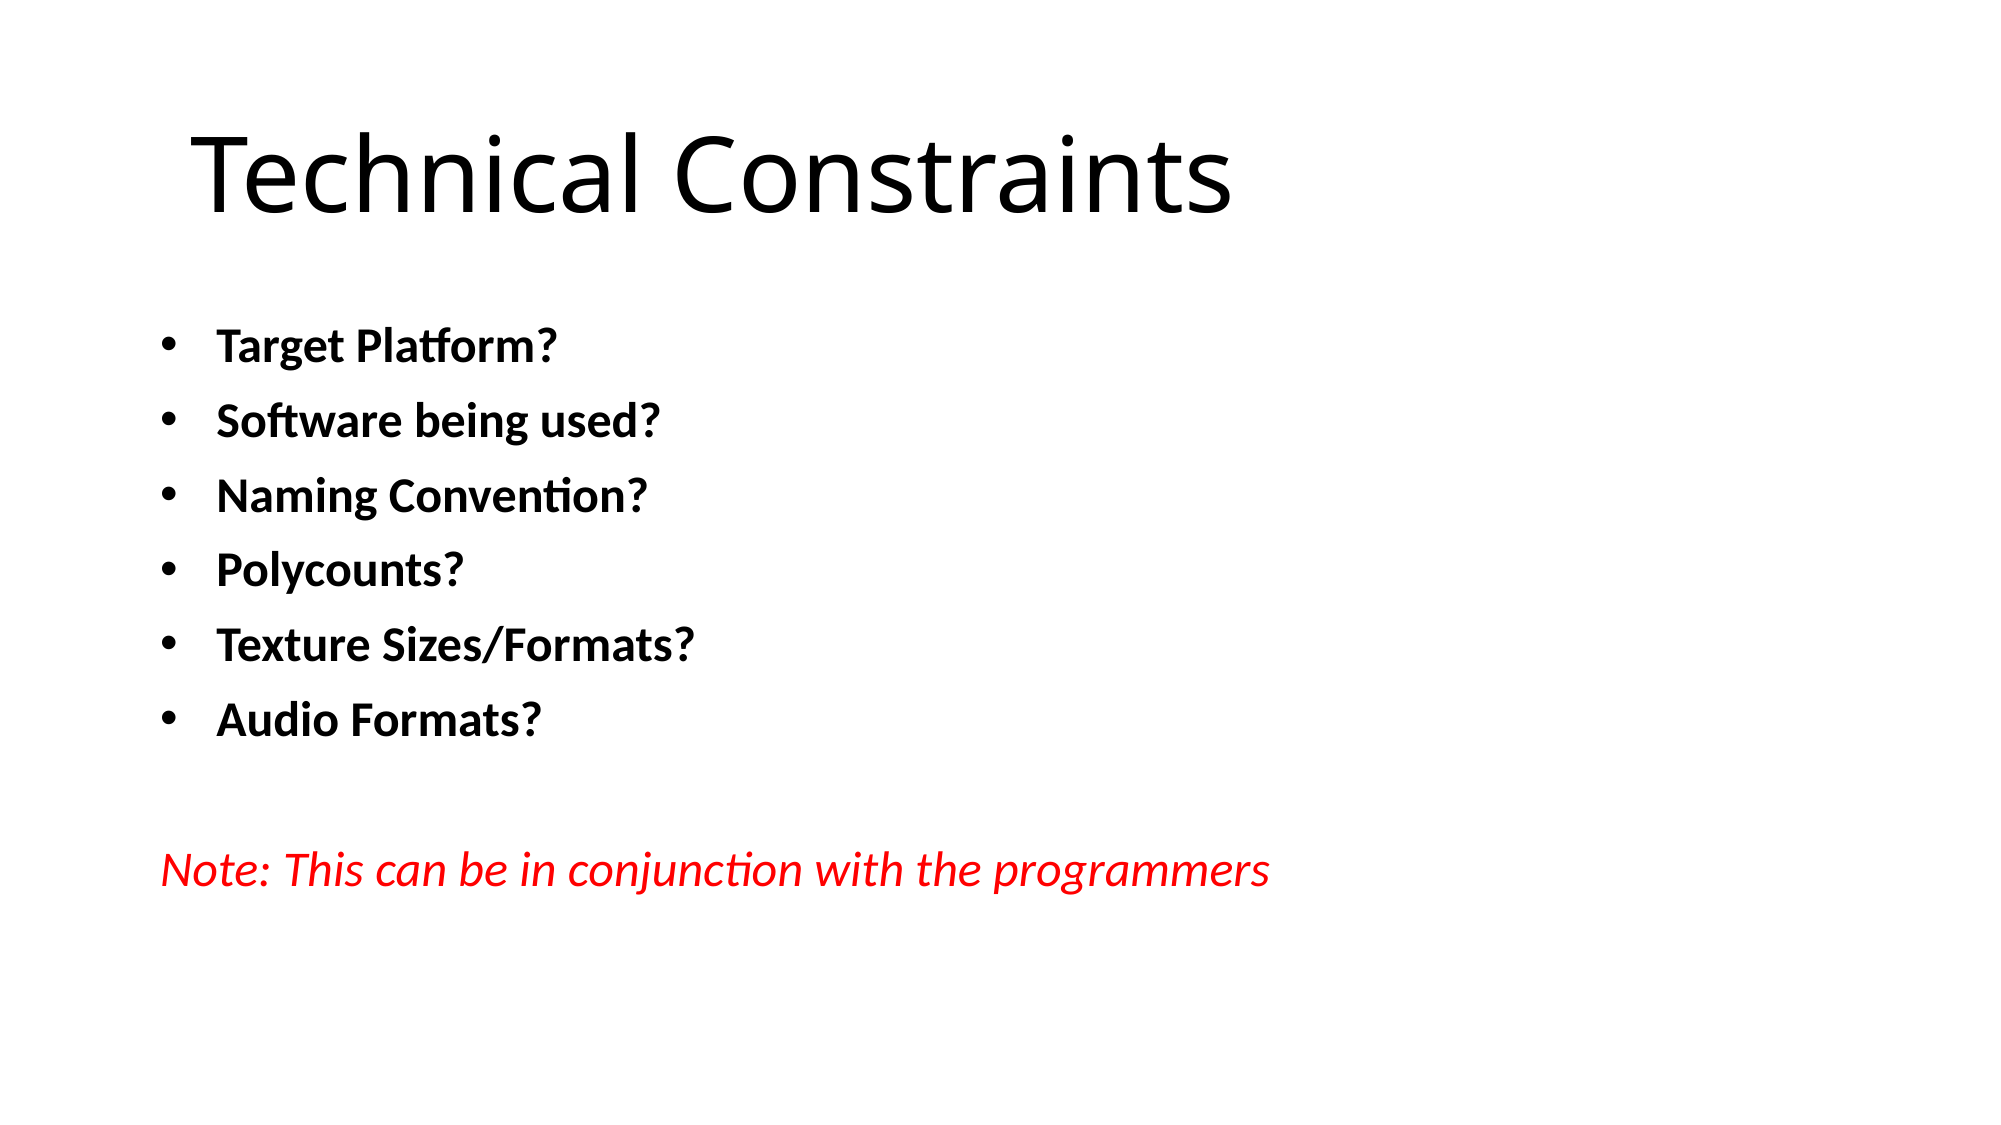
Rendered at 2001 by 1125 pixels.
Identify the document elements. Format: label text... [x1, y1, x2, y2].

text_box Target Platform? Software being used? Naming Convention? Polycounts? Texture Sizes/Formats? Audio Formats? Note: This can be in conjunction with the programmers [145, 311, 1327, 1085]
title Technical Constraints [171, 107, 1255, 243]
